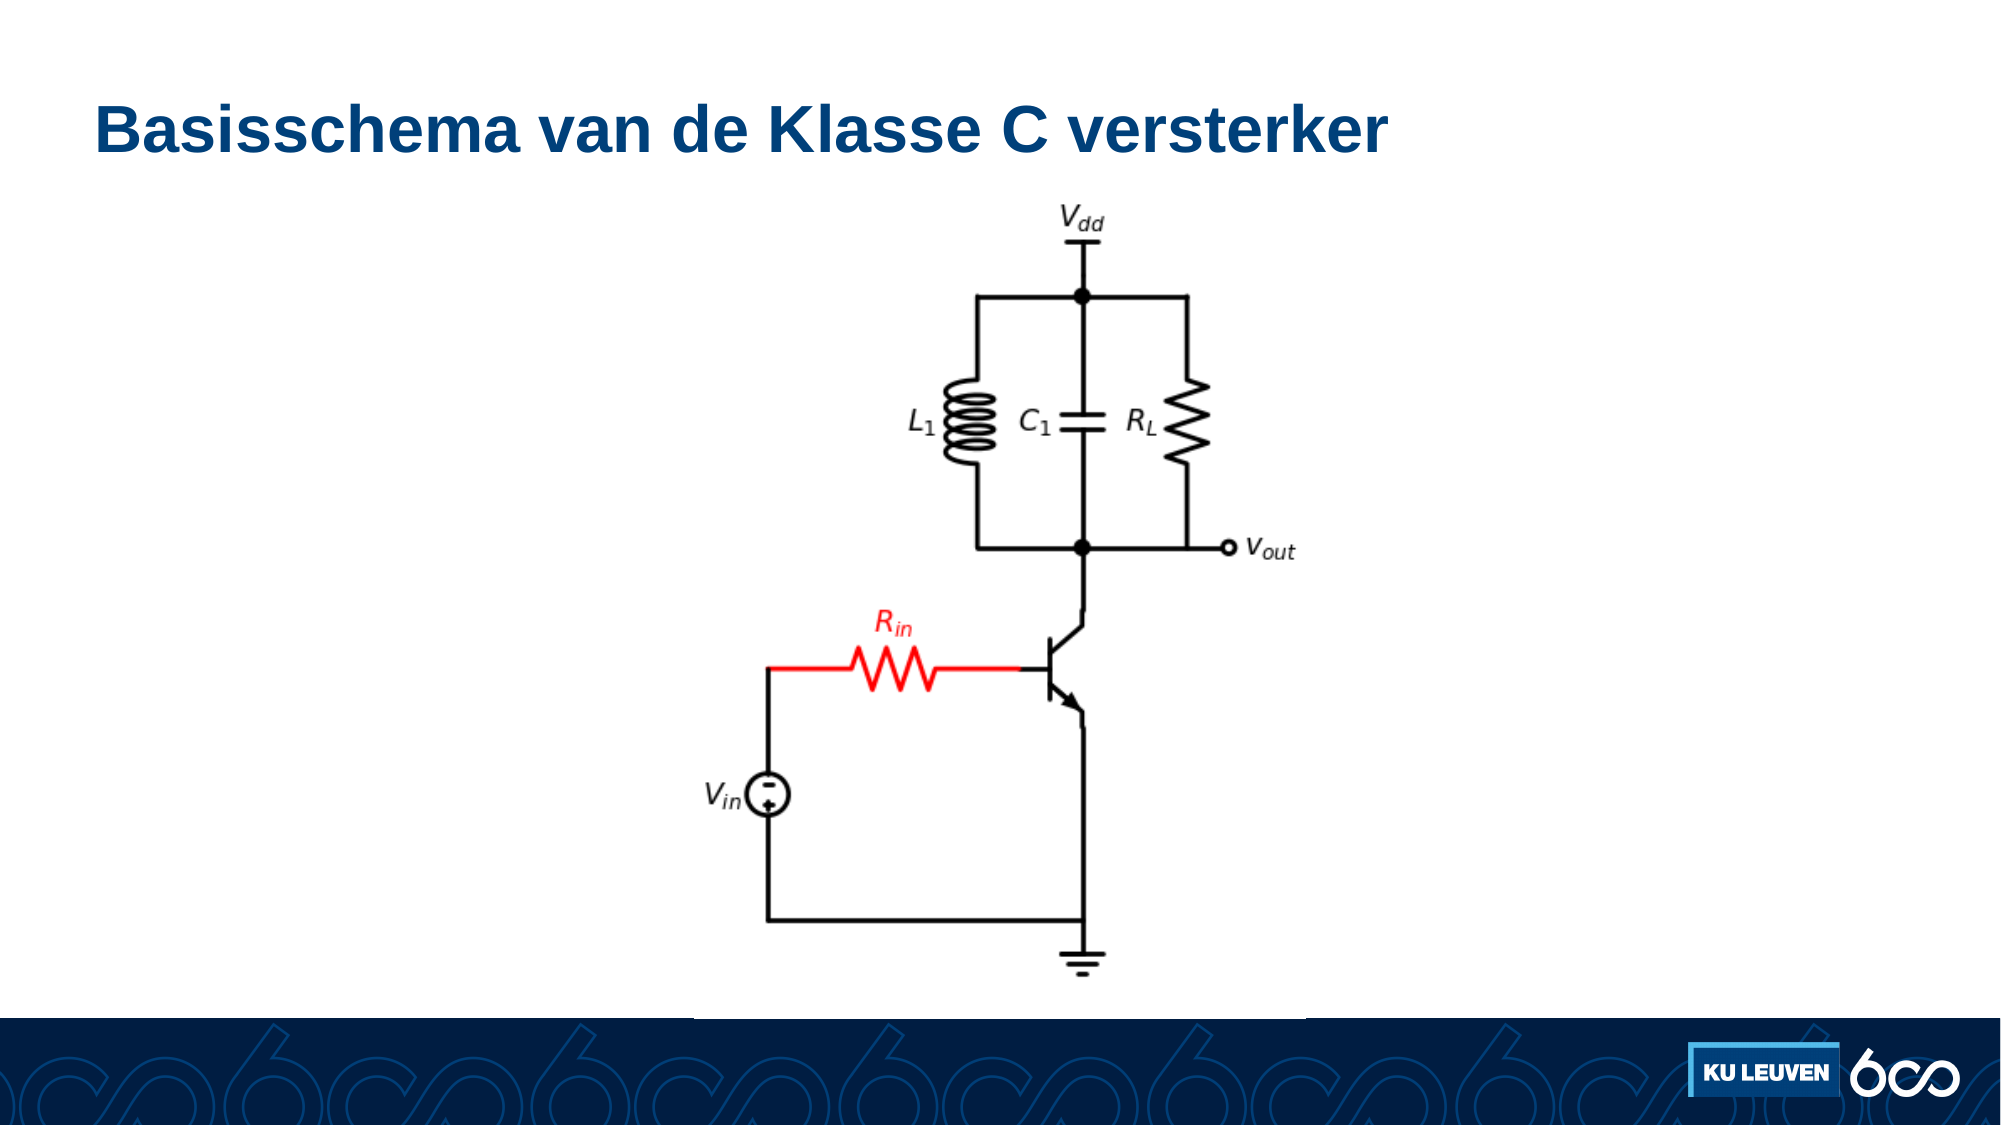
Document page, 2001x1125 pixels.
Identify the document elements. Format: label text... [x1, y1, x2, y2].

picture [0, 193, 2001, 1125]
title Basisschema van de Klasse C versterker [94, 94, 1906, 201]
